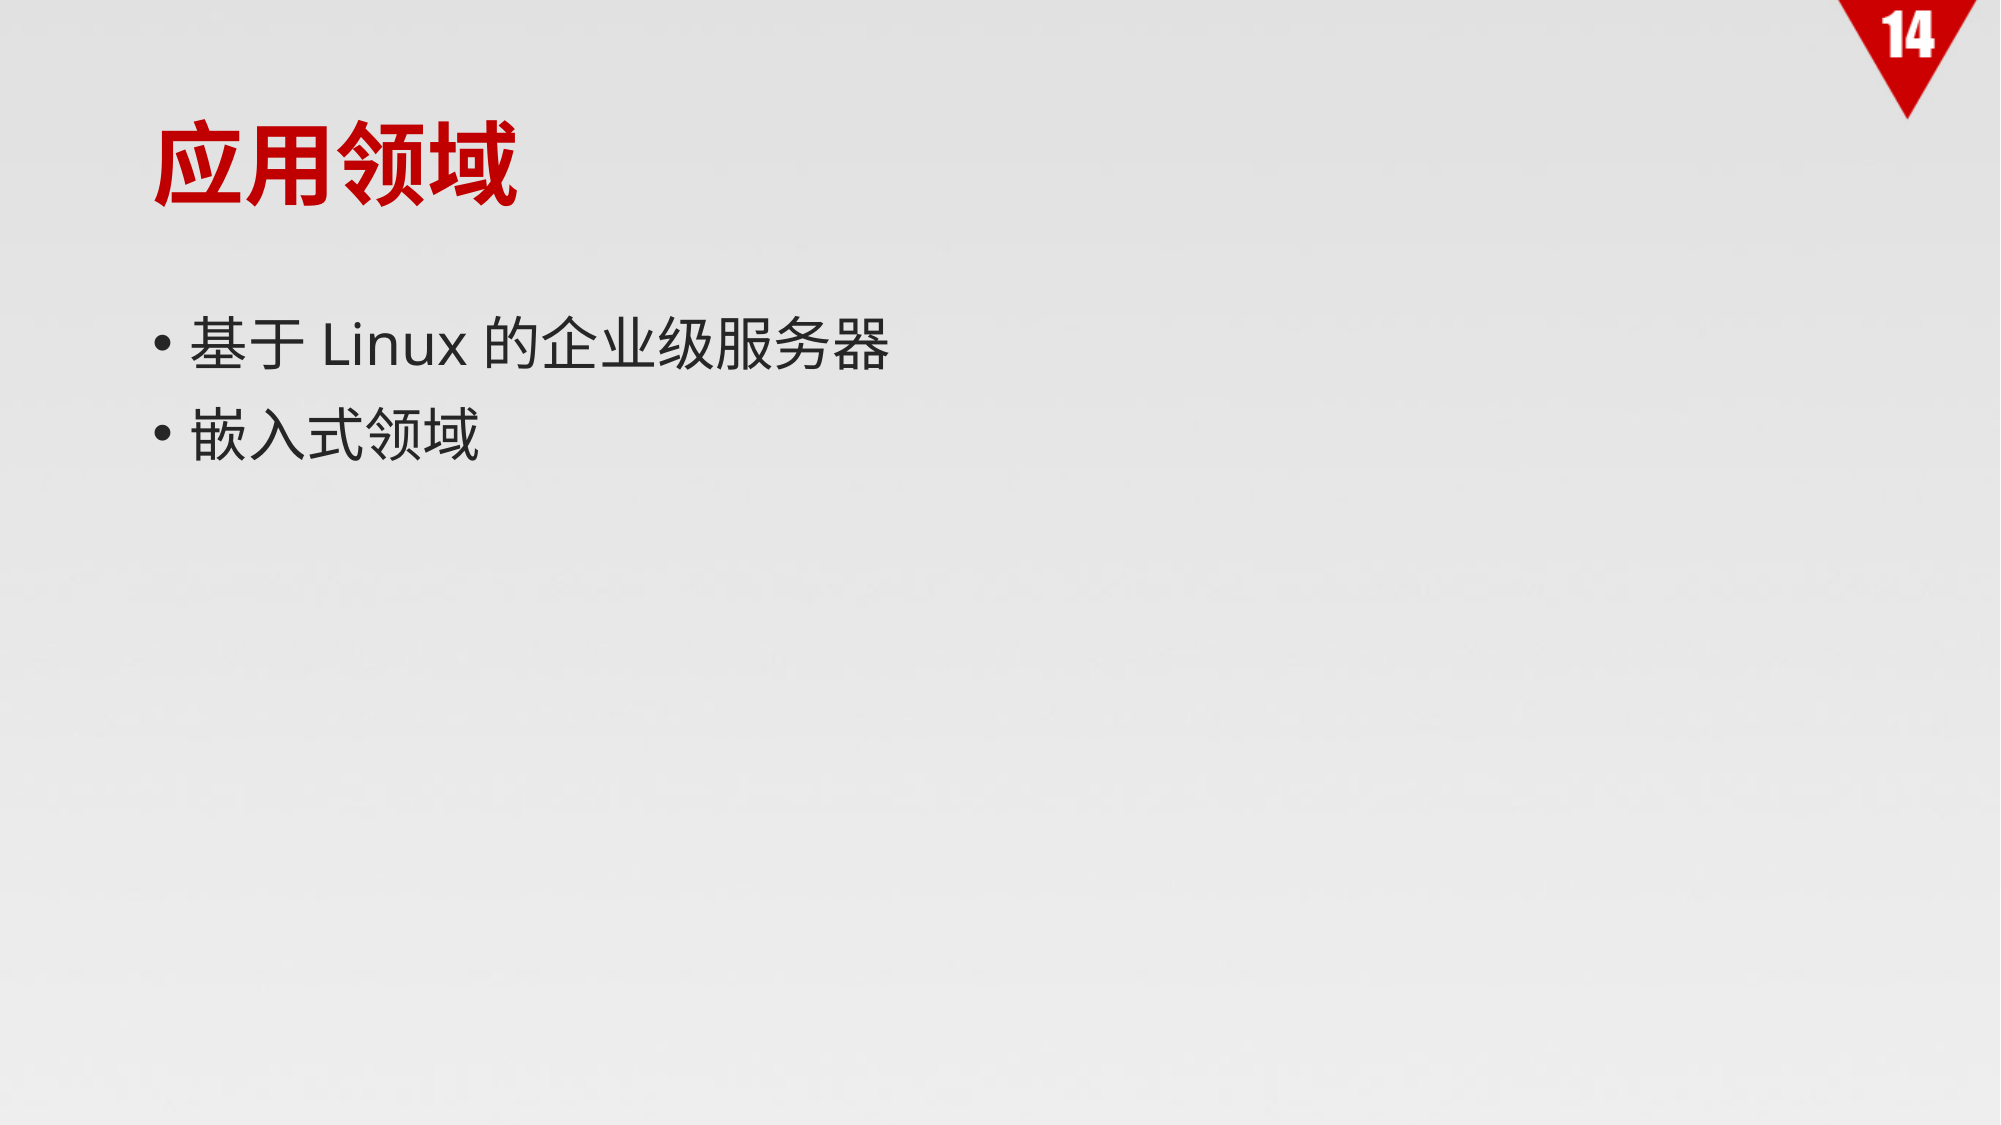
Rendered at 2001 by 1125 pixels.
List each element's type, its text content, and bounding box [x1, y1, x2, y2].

list 基于Linux的企业级服务器 嵌入式领域 [137, 299, 1863, 1014]
picture [0, 0, 2001, 1125]
title 应用领域 [137, 59, 1863, 278]
